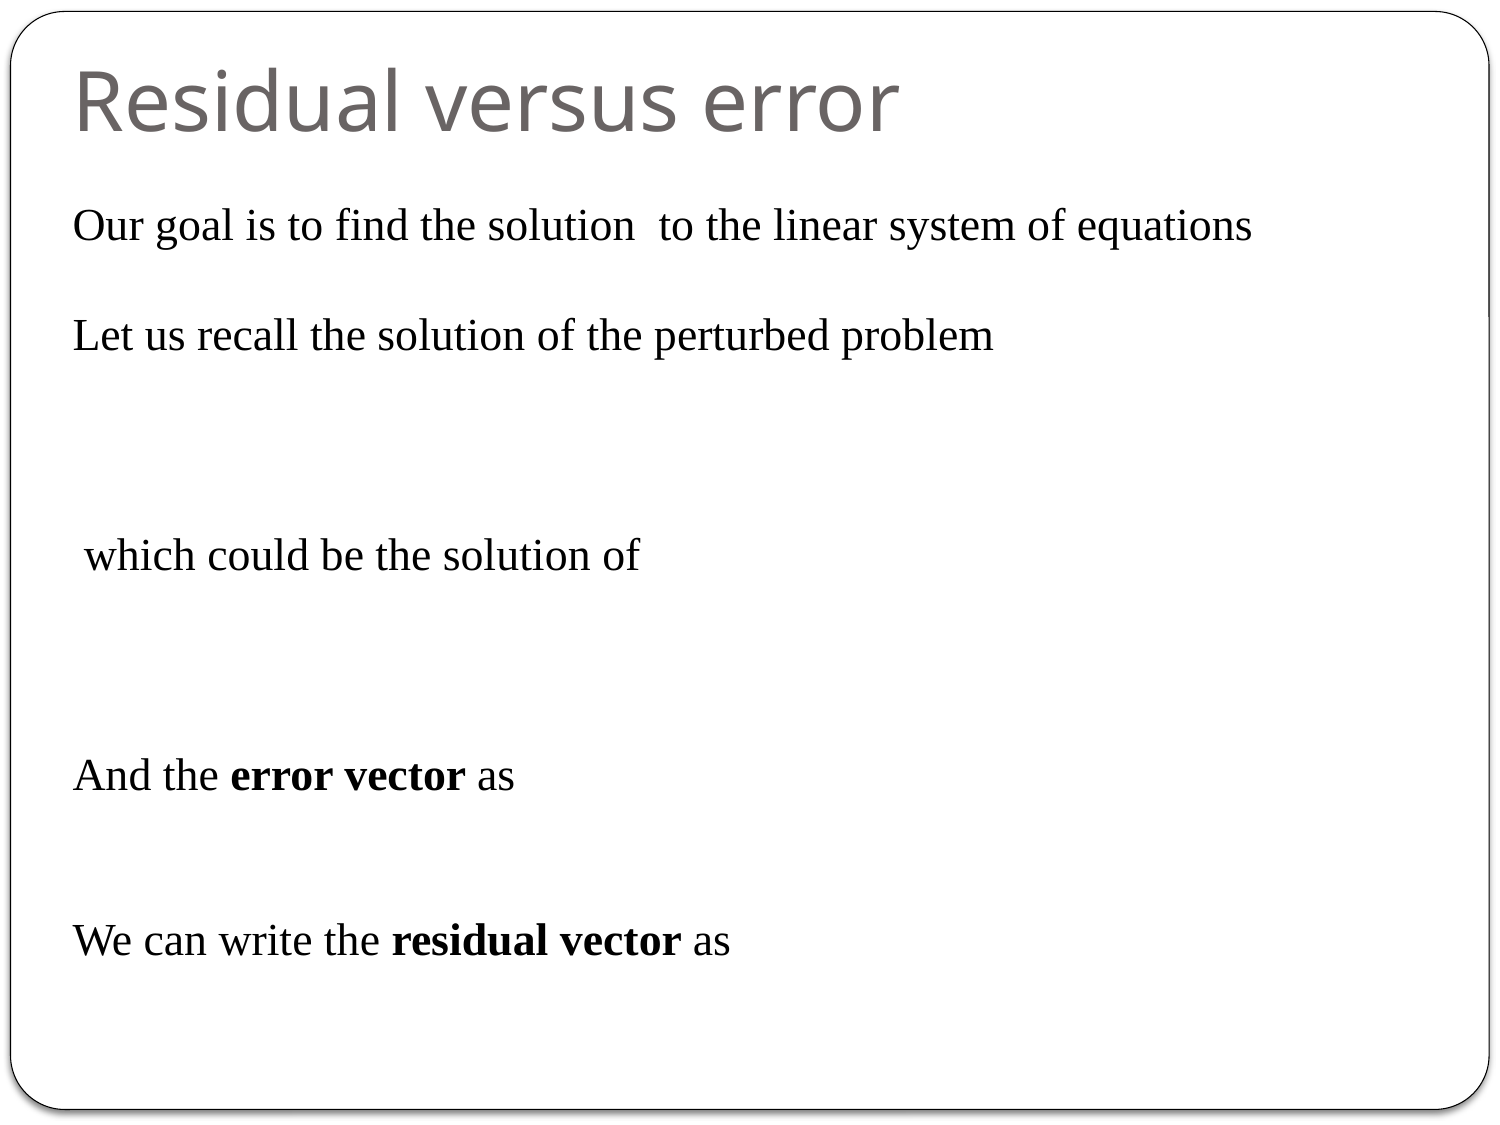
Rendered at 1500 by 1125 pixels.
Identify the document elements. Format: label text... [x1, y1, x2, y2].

text_box Residual versus error [57, 41, 1400, 156]
